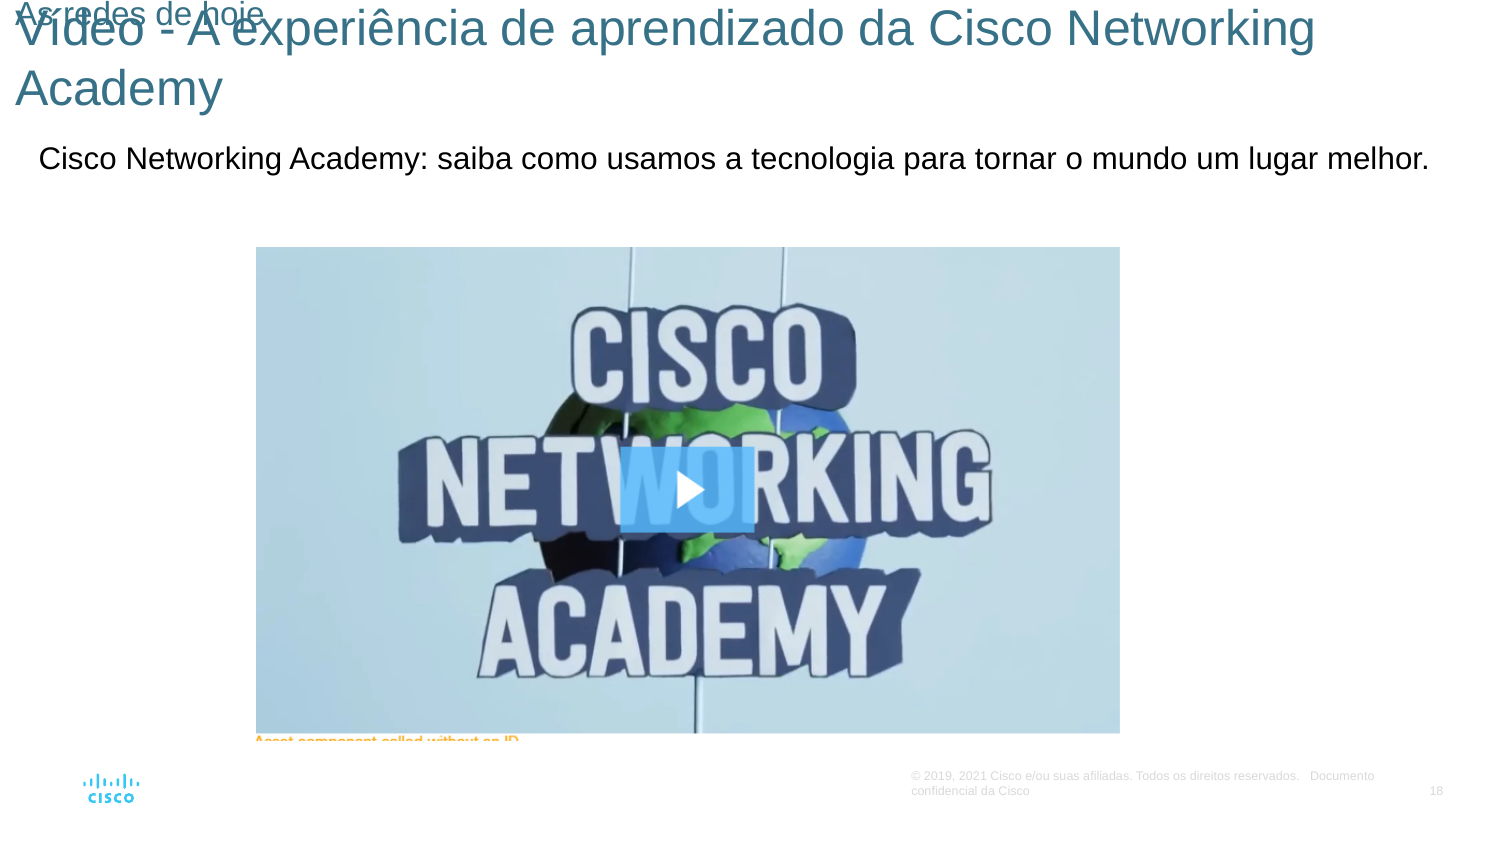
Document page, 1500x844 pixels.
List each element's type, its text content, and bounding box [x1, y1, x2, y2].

list Cisco Networking Academy: saiba como usamos a tecnologia para tornar o mundo um lugar melhor. [23, 131, 1476, 221]
title Vídeo - A experiência de aprendizado da Cisco Networking Academy [0, 6, 1500, 104]
picture [256, 247, 1121, 741]
text_box As redes de hoje [0, 0, 1500, 6]
